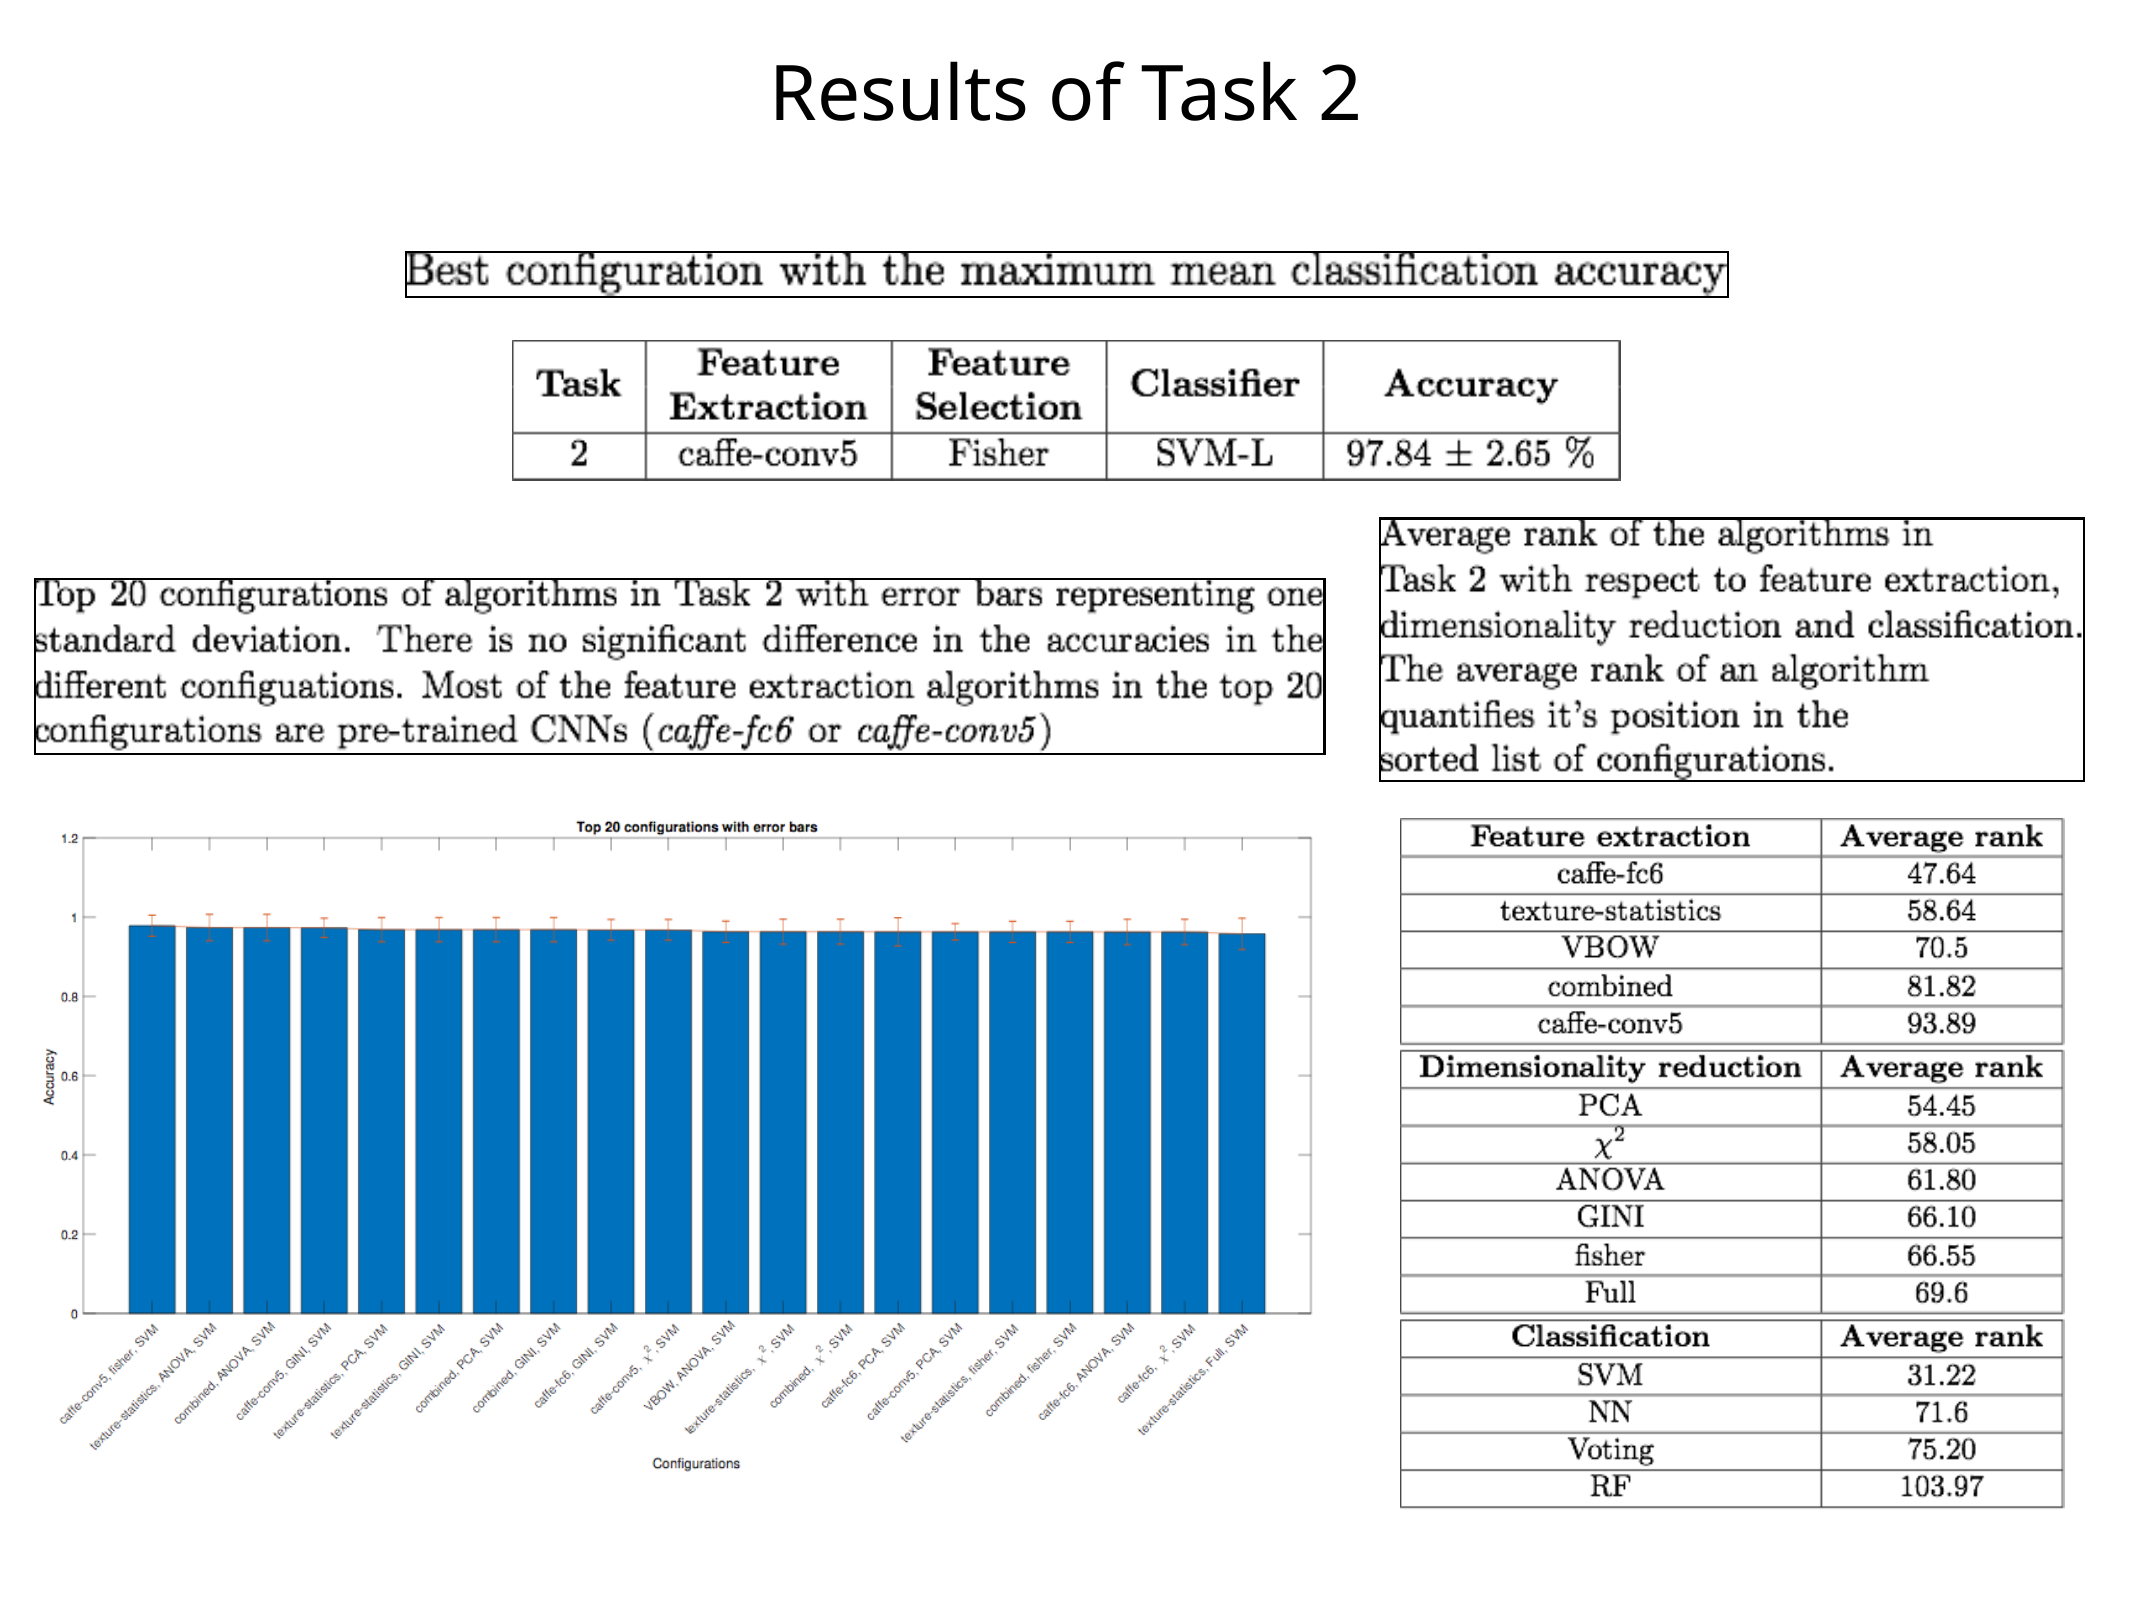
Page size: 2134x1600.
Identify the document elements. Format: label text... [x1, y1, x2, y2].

title Results of Task 2 [277, 34, 1857, 144]
picture [406, 252, 1727, 296]
picture [1399, 818, 2065, 1511]
picture [35, 579, 1324, 753]
picture [512, 340, 1621, 481]
picture [31, 797, 1329, 1472]
picture [1380, 519, 2084, 781]
